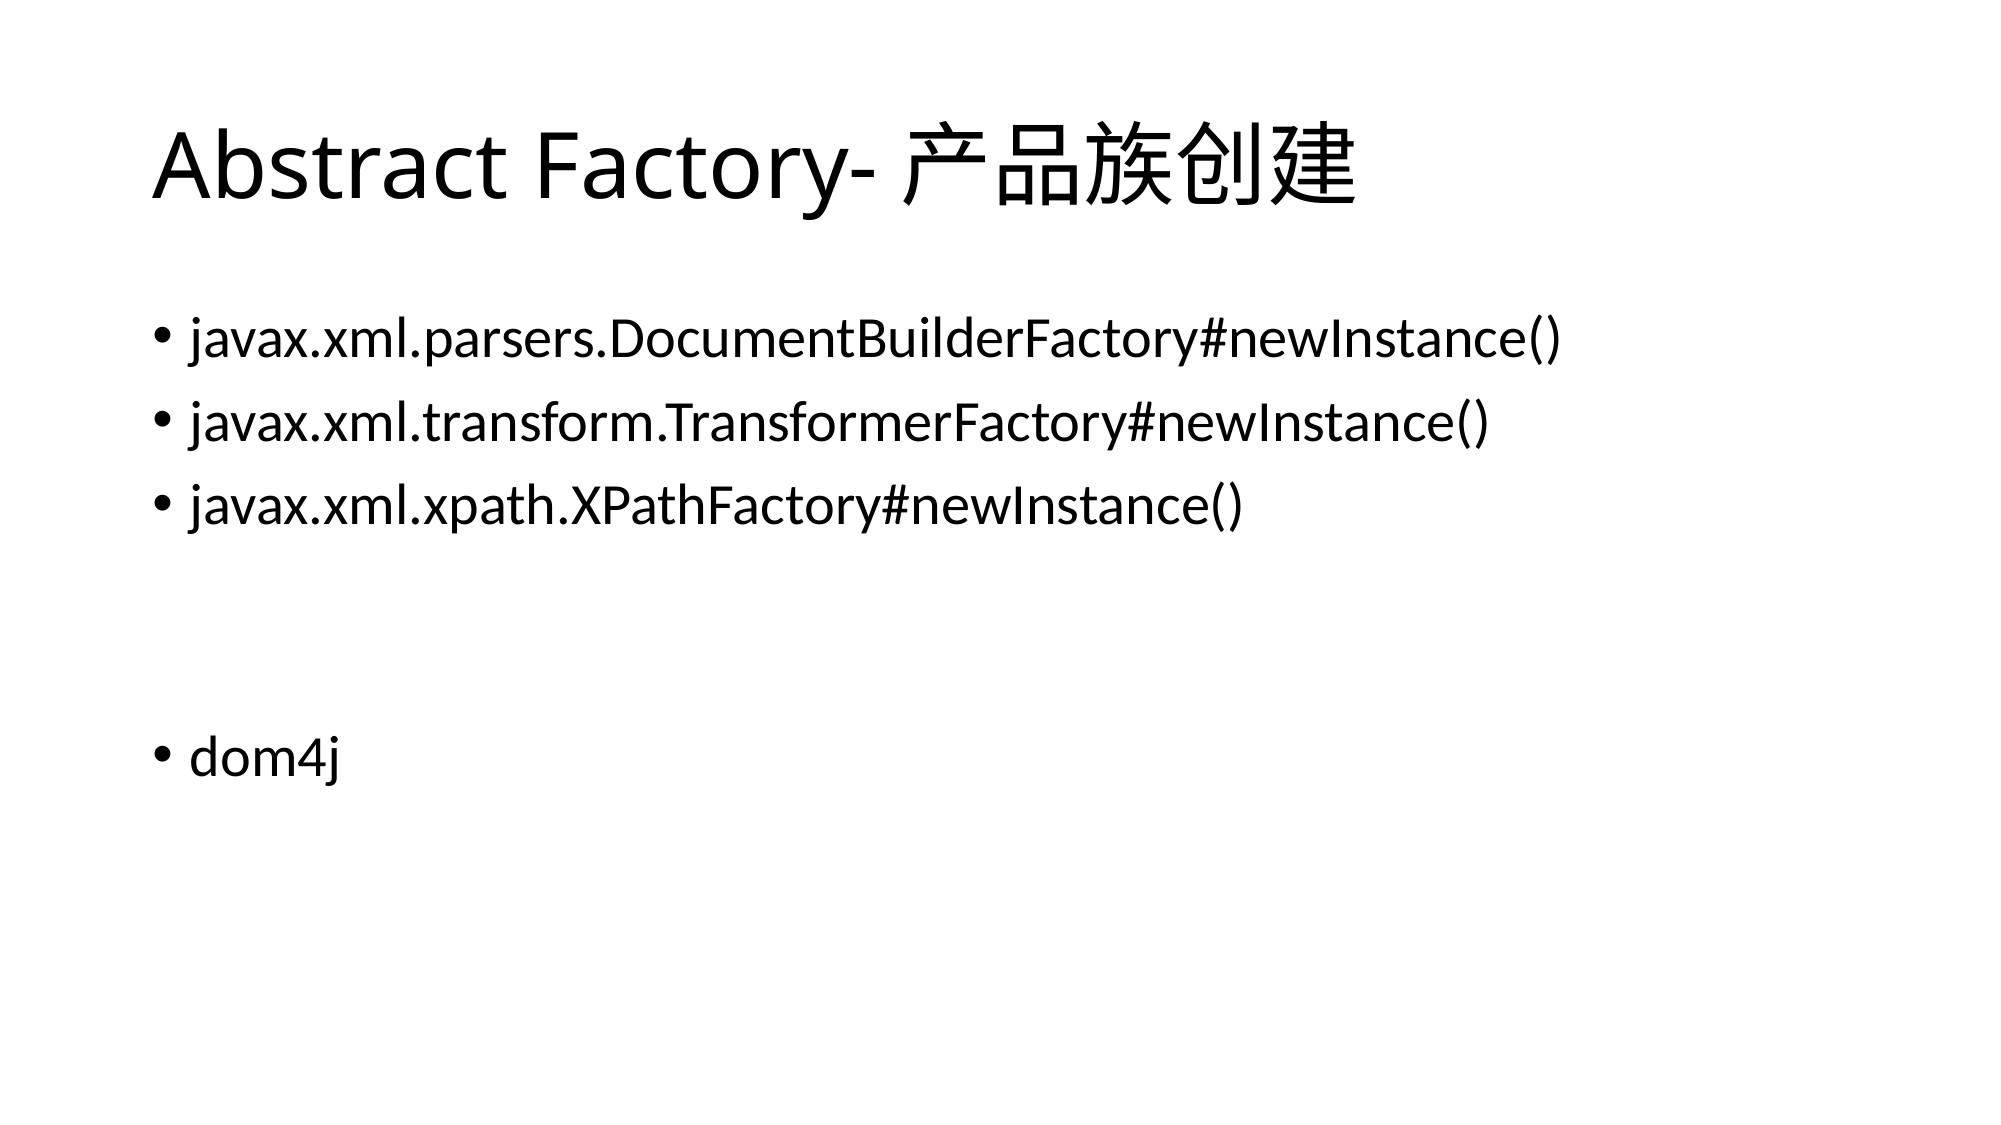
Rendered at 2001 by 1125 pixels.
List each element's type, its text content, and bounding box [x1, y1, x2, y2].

title Abstract Factory-产品族创建 [137, 59, 1863, 278]
list javax.xml.parsers.DocumentBuilderFactory#newInstance() javax.xml.transform.TransformerFactory#newInstance() javax.xml.xpath.XPathFactory#newInstance() dom4j [137, 299, 1863, 1014]
